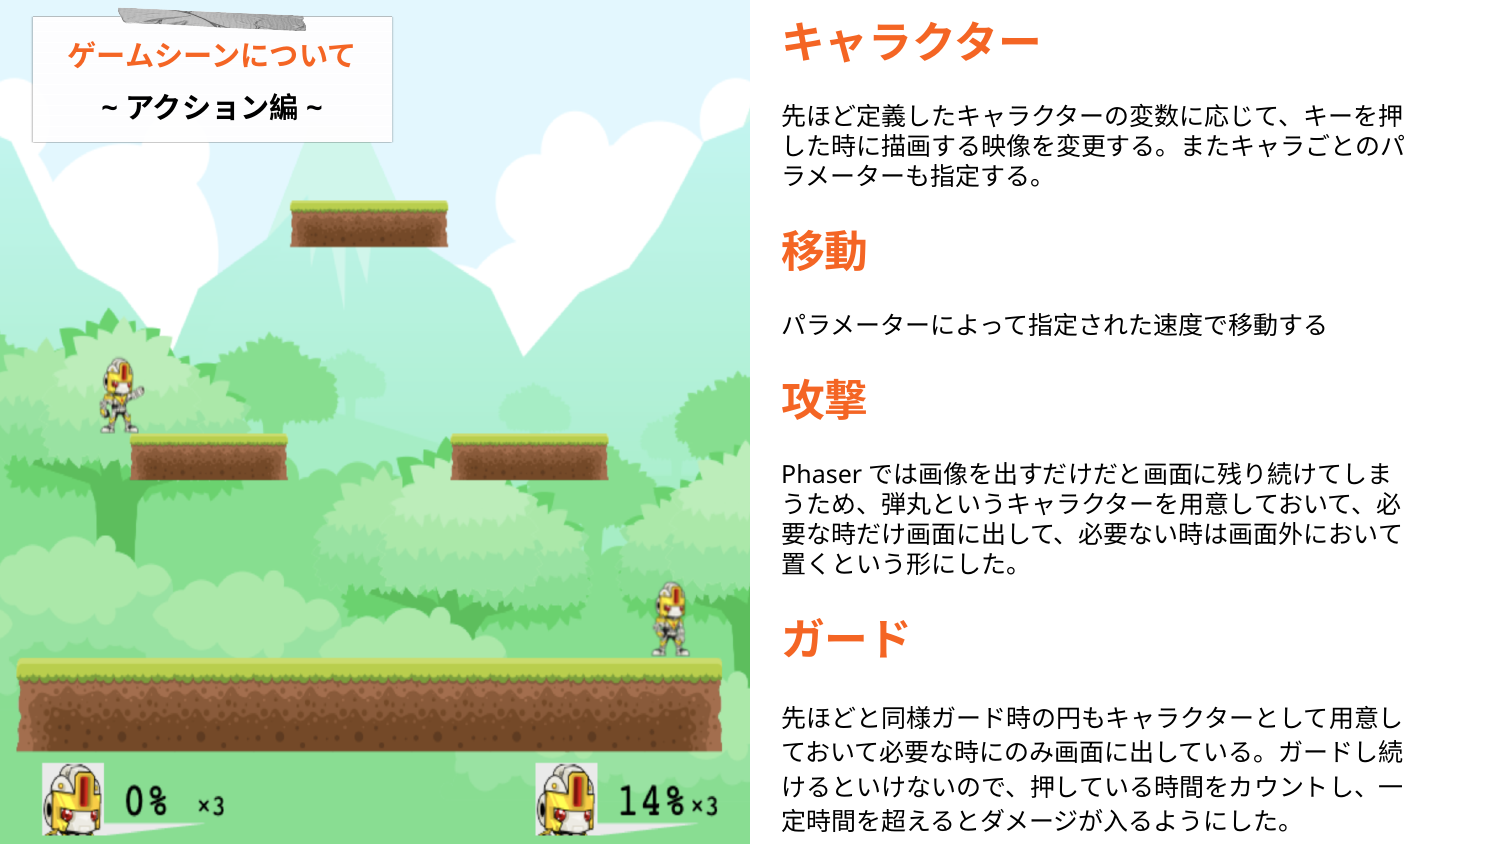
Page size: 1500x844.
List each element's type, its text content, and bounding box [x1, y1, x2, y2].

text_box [18, 10, 407, 167]
list キャラクター 先ほど定義したキャラクターの変数に応じて、キーを押した時に描画する映像を変更する。またキャラごとのパラメーターも指定する。 移動 パラメーターによって指定された速度で移動する 攻撃 Phaserでは画像を出すだけだと画面に残り続けてしまうため、弾丸というキャラクターを用意しておいて、必要な時だけ画面に出して、必要ない時は画面外において置くという形にした。 ガード 先ほどと同様ガード時の円もキャラクターとして用意しておいて必要な時にのみ画面に出している。ガードし続けるといけないので、押している時間をカウントし、一定時間を超えるとダメージが入るようにした。 [766, 0, 1428, 844]
picture [0, 0, 750, 844]
